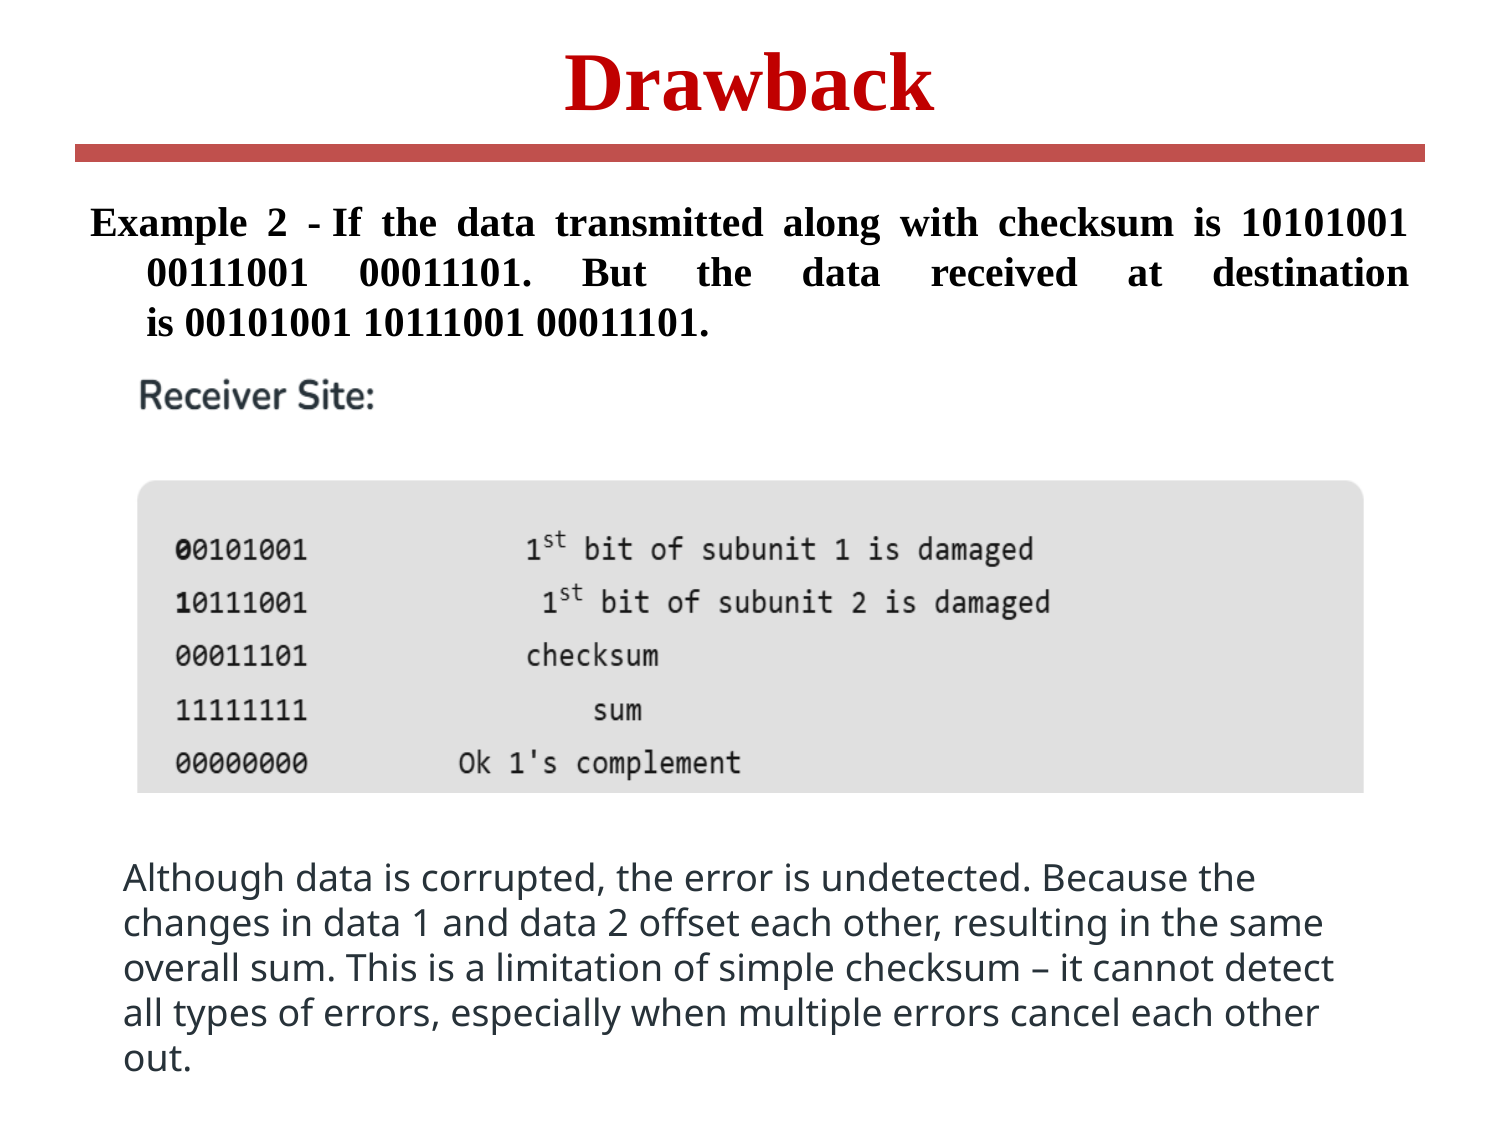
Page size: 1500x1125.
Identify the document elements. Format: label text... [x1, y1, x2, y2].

list Example 2 - If the data transmitted along with checksum is 10101001 00111001 00011101. But the data received at destination is 00101001 10111001 00011101. [75, 187, 1425, 1005]
text_box Although data is corrupted, the error is undetected. Because the changes in data 1 and data 2 offset each other, resulting in the same overall sum. This is a limitation of simple checksum – it cannot detect all types of errors, especially when multiple errors cancel each other out. [108, 846, 1371, 1087]
title Drawback [75, 3, 1425, 150]
picture [124, 362, 1376, 793]
